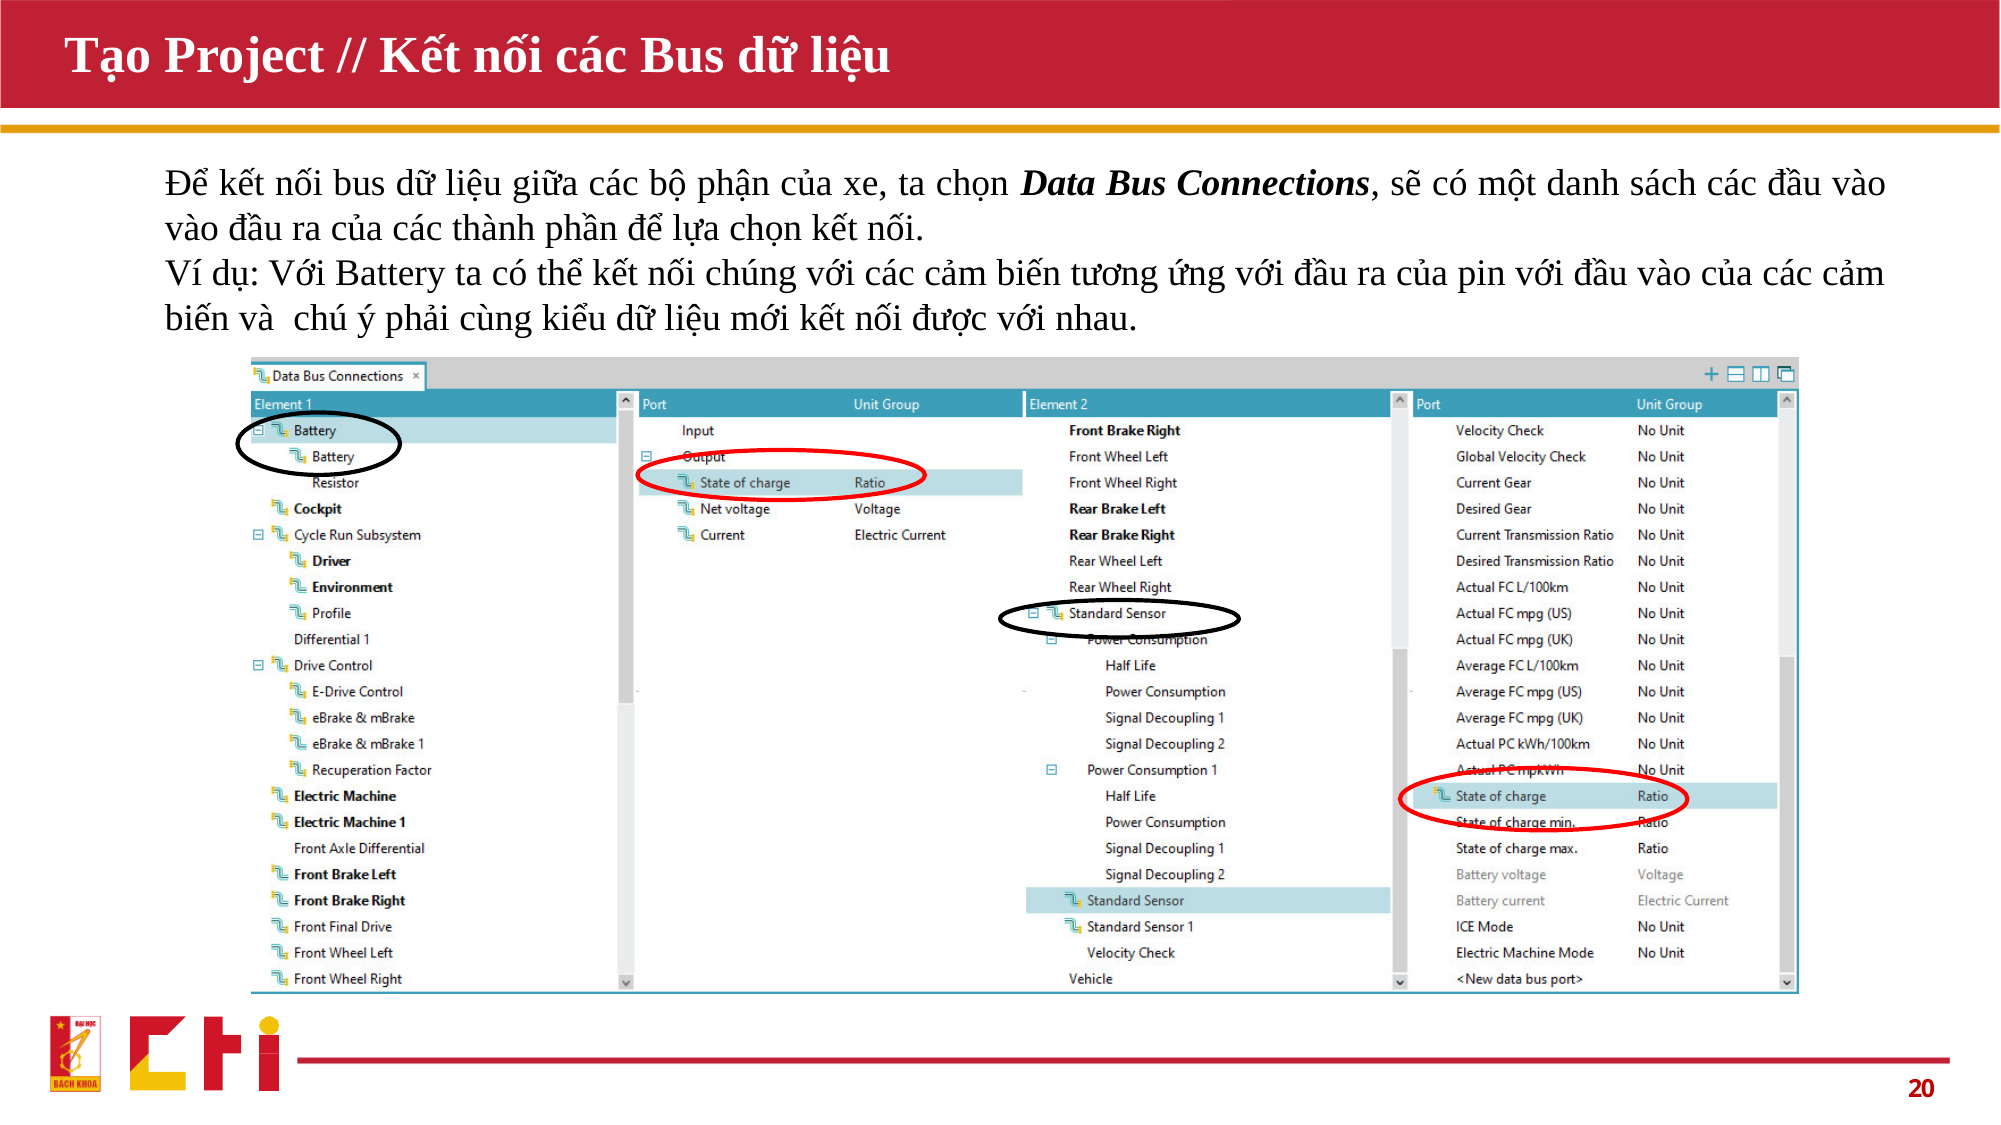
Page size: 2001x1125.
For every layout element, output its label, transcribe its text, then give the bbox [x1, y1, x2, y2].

text_box Tạo Project // Kết nối các Bus dữ liệu [62, 18, 969, 84]
picture [259, 1016, 279, 1091]
text_box Để kết nối bus dữ liệu giữa các bộ phận của xe, ta chọn Data Bus Connections, sẽ có một danh sách các đầu vào vào đầu ra của các thành phần để lựa chọn kết nối. Ví dụ: Với Battery ta có thể kết nối chúng với các cảm biến tương ứng với đầu ra của pin với đầu vào của các cảm biến và chú ý phải cùng kiểu dữ liệu mới kết nối được với nhau. [149, 150, 1902, 346]
text_box [235, 426, 247, 461]
slide_number 20 [1901, 1071, 1944, 1125]
picture [0, 0, 2000, 1092]
